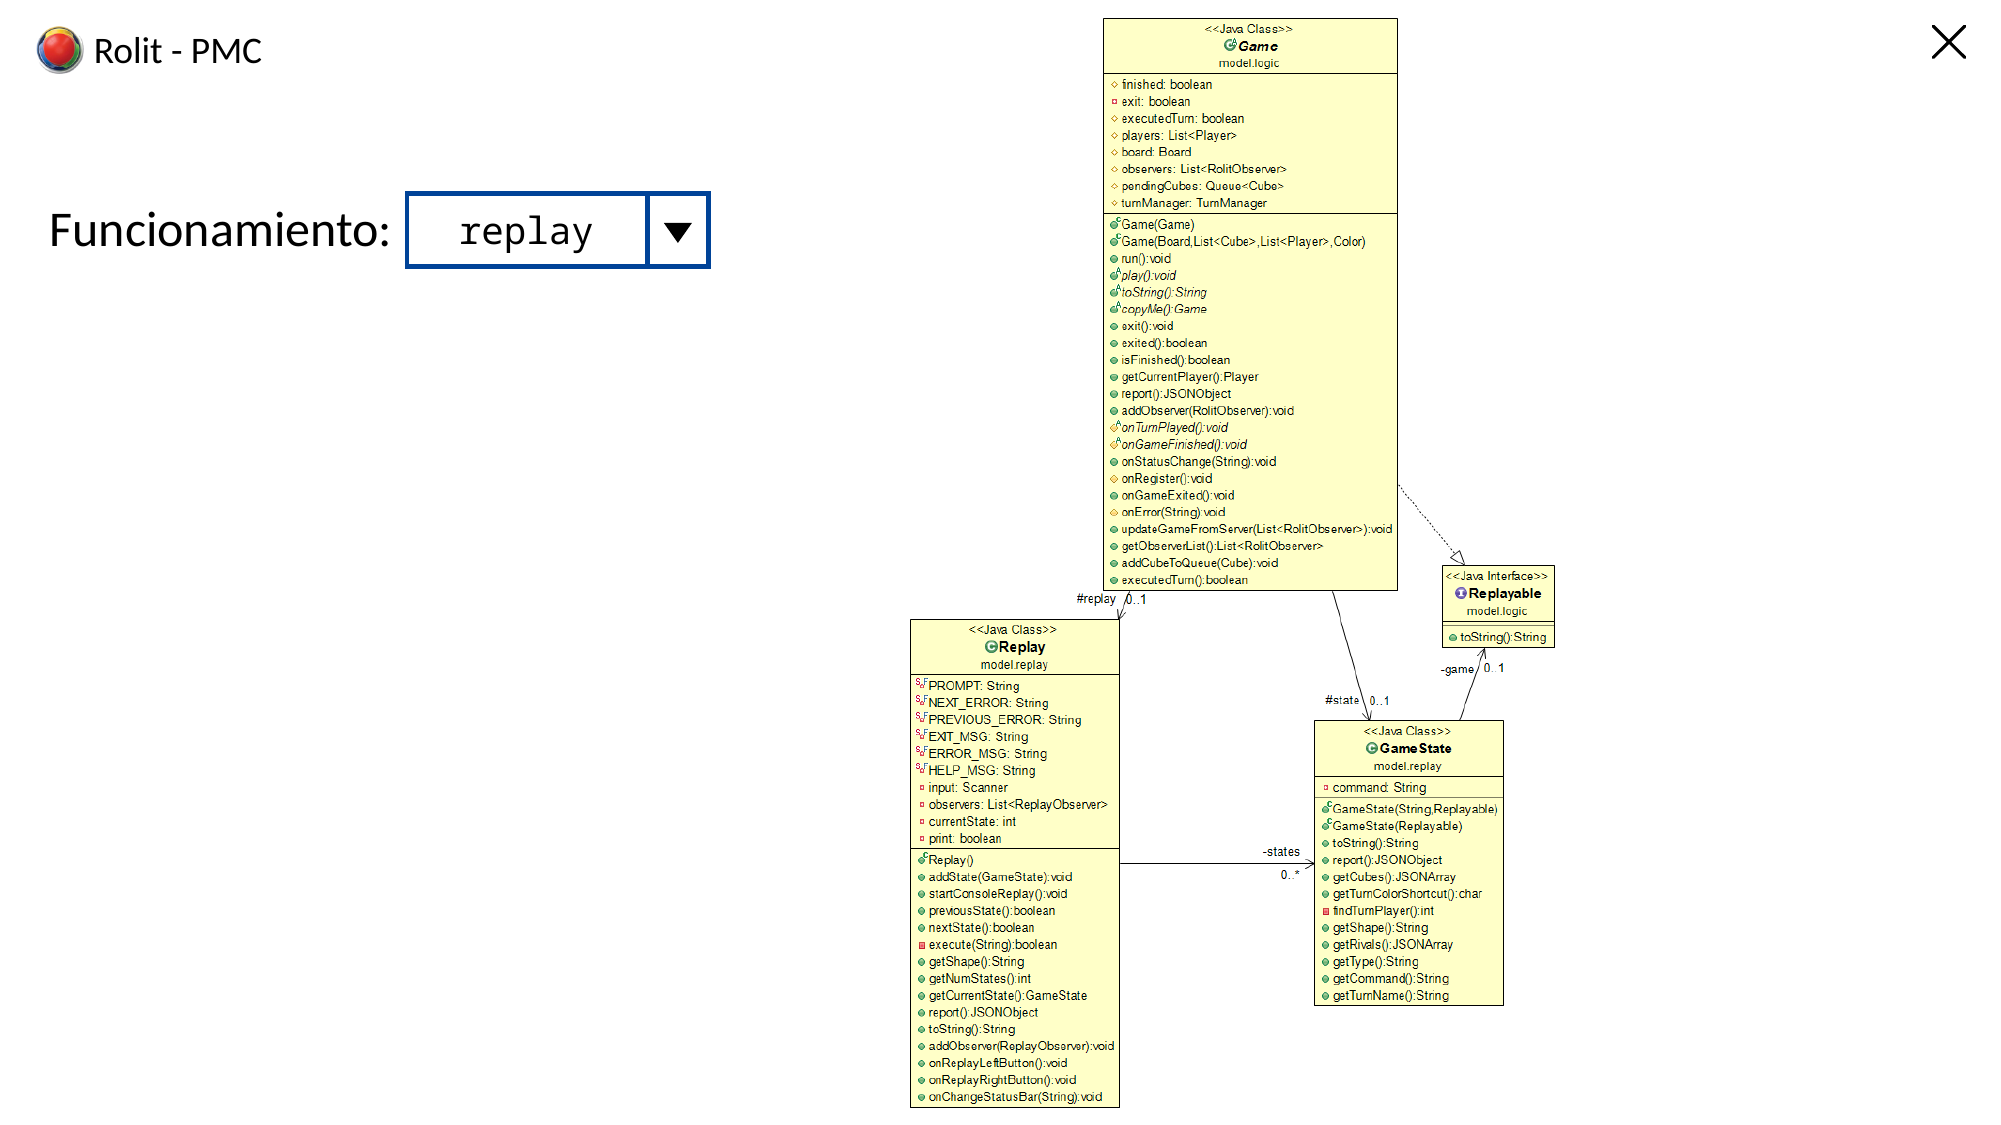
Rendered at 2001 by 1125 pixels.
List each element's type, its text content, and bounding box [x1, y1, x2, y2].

text_box Funcionamiento: [34, 189, 430, 264]
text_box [406, 193, 709, 267]
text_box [1933, 26, 1965, 58]
picture [906, 15, 1557, 1110]
picture [35, 26, 84, 74]
text_box Rolit - PMC [79, 18, 297, 79]
